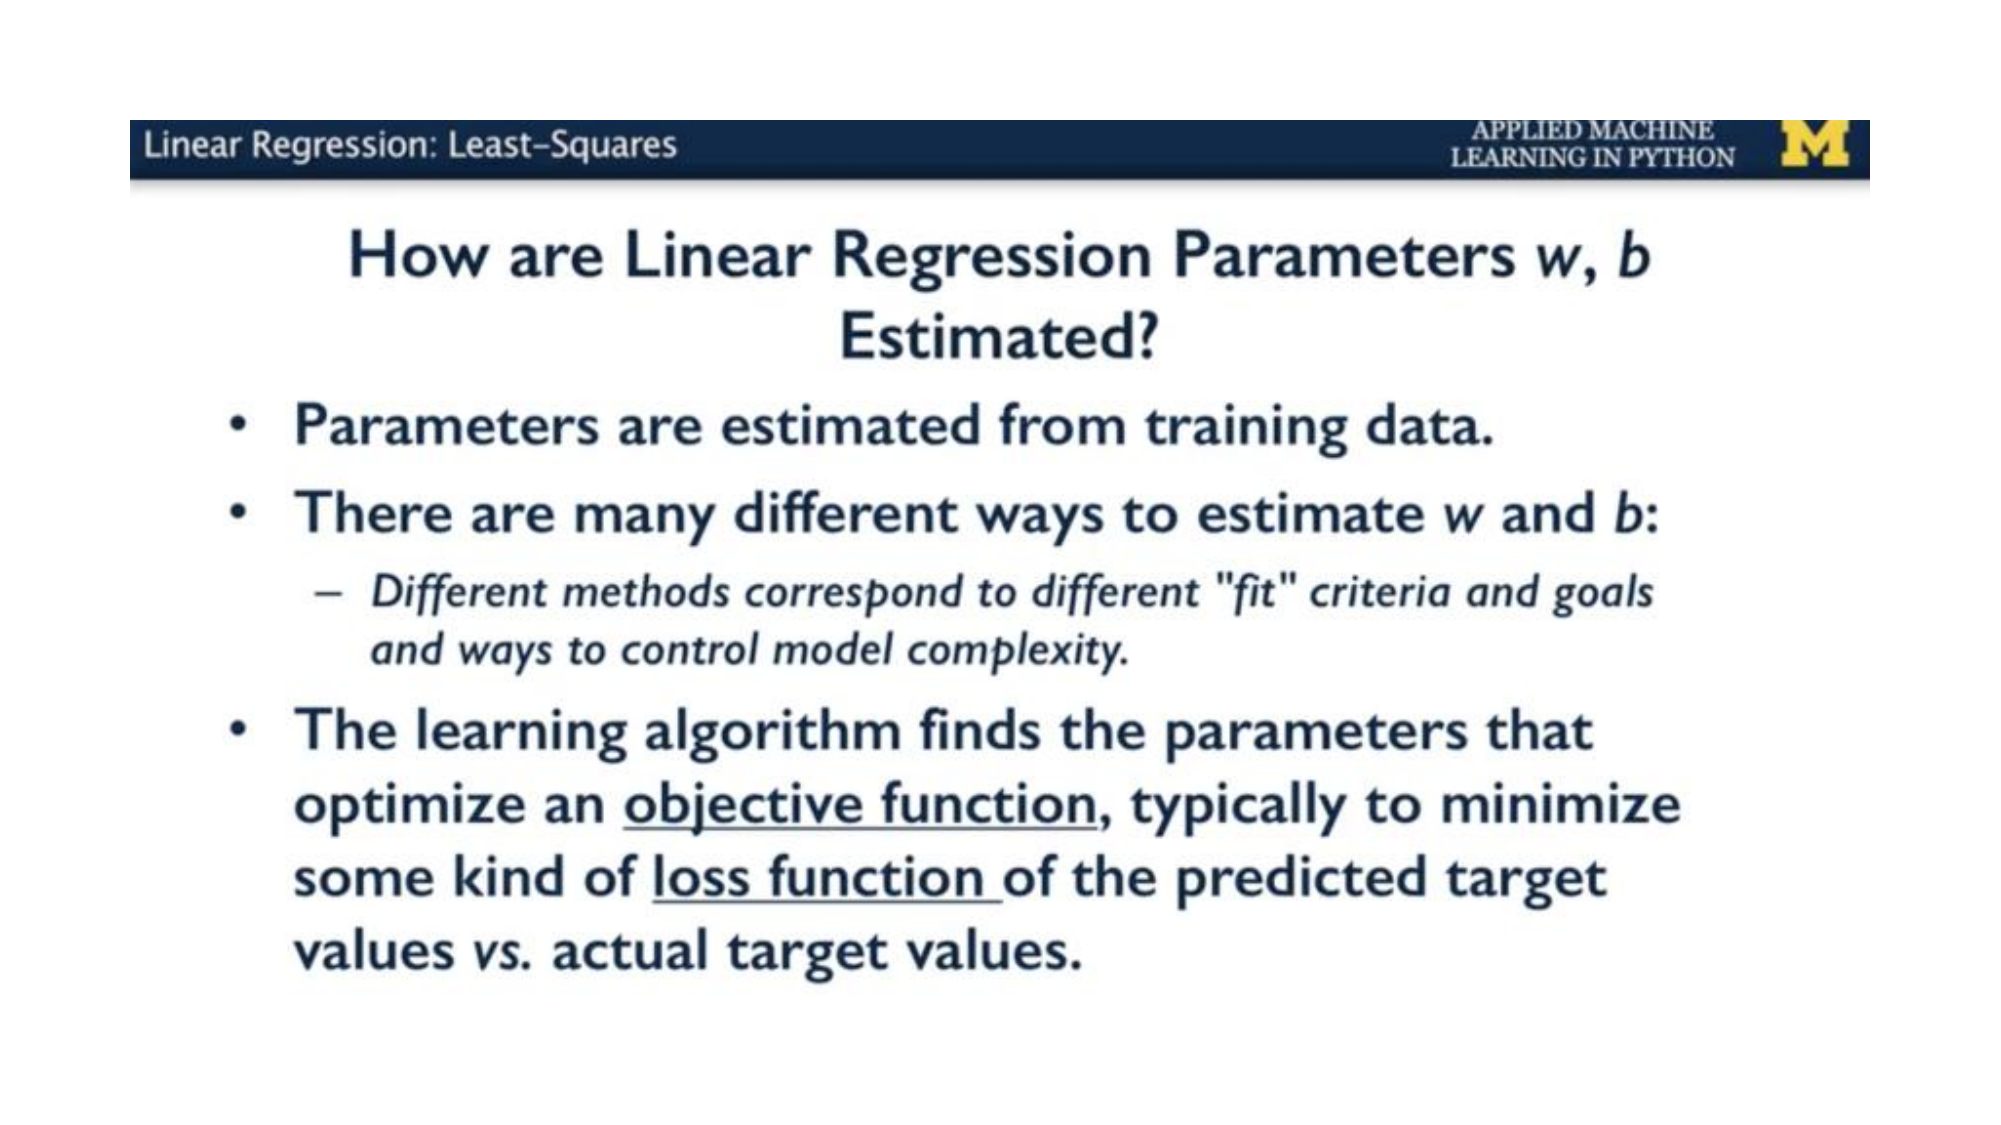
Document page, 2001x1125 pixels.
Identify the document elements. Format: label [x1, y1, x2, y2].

picture [130, 120, 1870, 1005]
